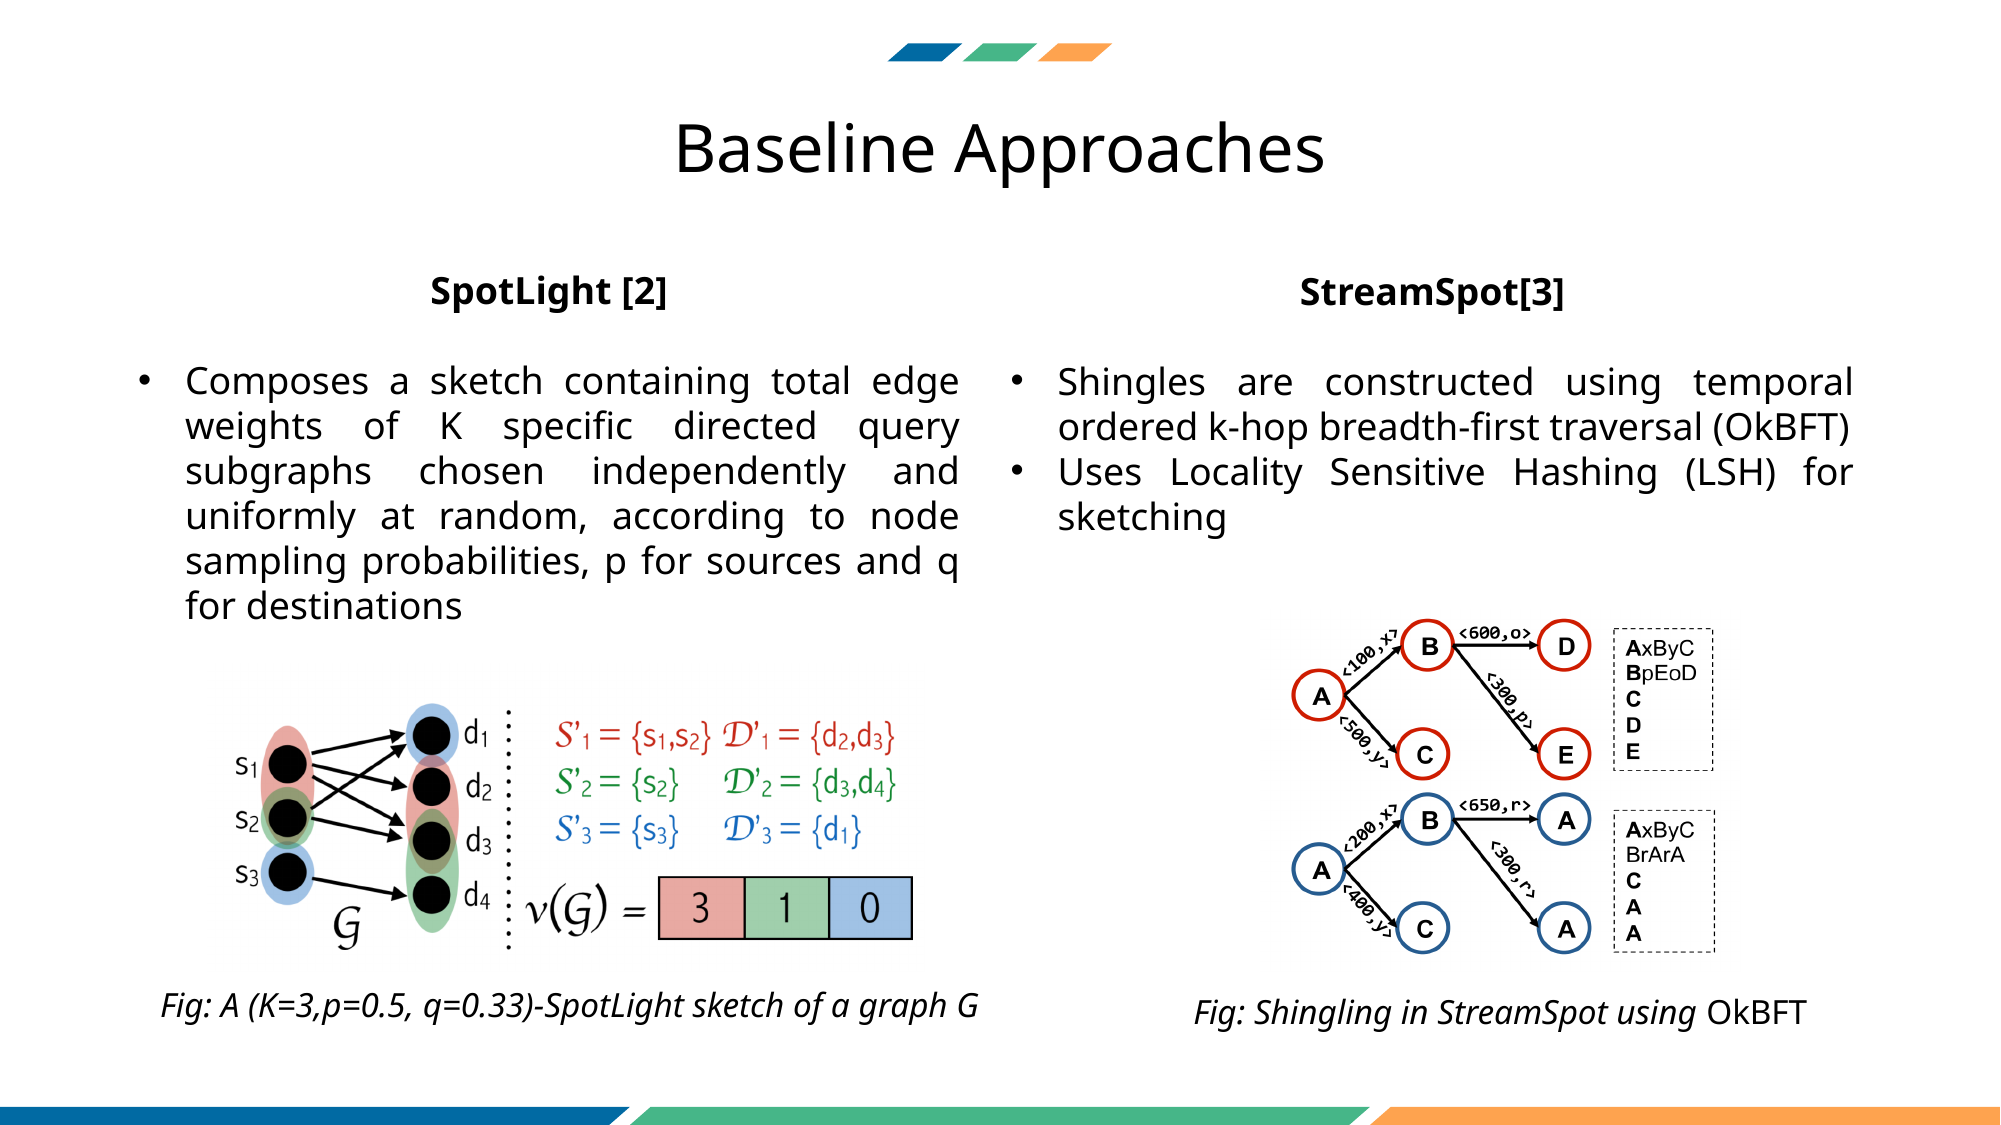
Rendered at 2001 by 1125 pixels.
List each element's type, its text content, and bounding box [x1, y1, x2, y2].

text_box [887, 43, 1113, 62]
picture [207, 663, 926, 972]
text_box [0, 1106, 2000, 1125]
text_box Baseline Approaches [384, 106, 1615, 187]
text_box ﻿Fig: A (K=3,p=0.5, q=0.33)-SpotLight sketch of a graph G [145, 976, 995, 1032]
text_box SpotLight [2] Composes a sketch containing total edge weights of K specific directed query subgraphs chosen independently and uniformly at random, according to node sampling probabilities, p for sources and q for destinations [138, 267, 961, 628]
picture [1260, 609, 1741, 972]
text_box StreamSpot[3] Shingles are constructed using temporal ordered k-hop breadth-first traversal (OkBFT) Uses Locality Sensitive Hashing (LSH) for sketching [1010, 267, 1855, 583]
text_box ﻿Fig: Shingling in StreamSpot using OkBFT [1178, 983, 1822, 1039]
